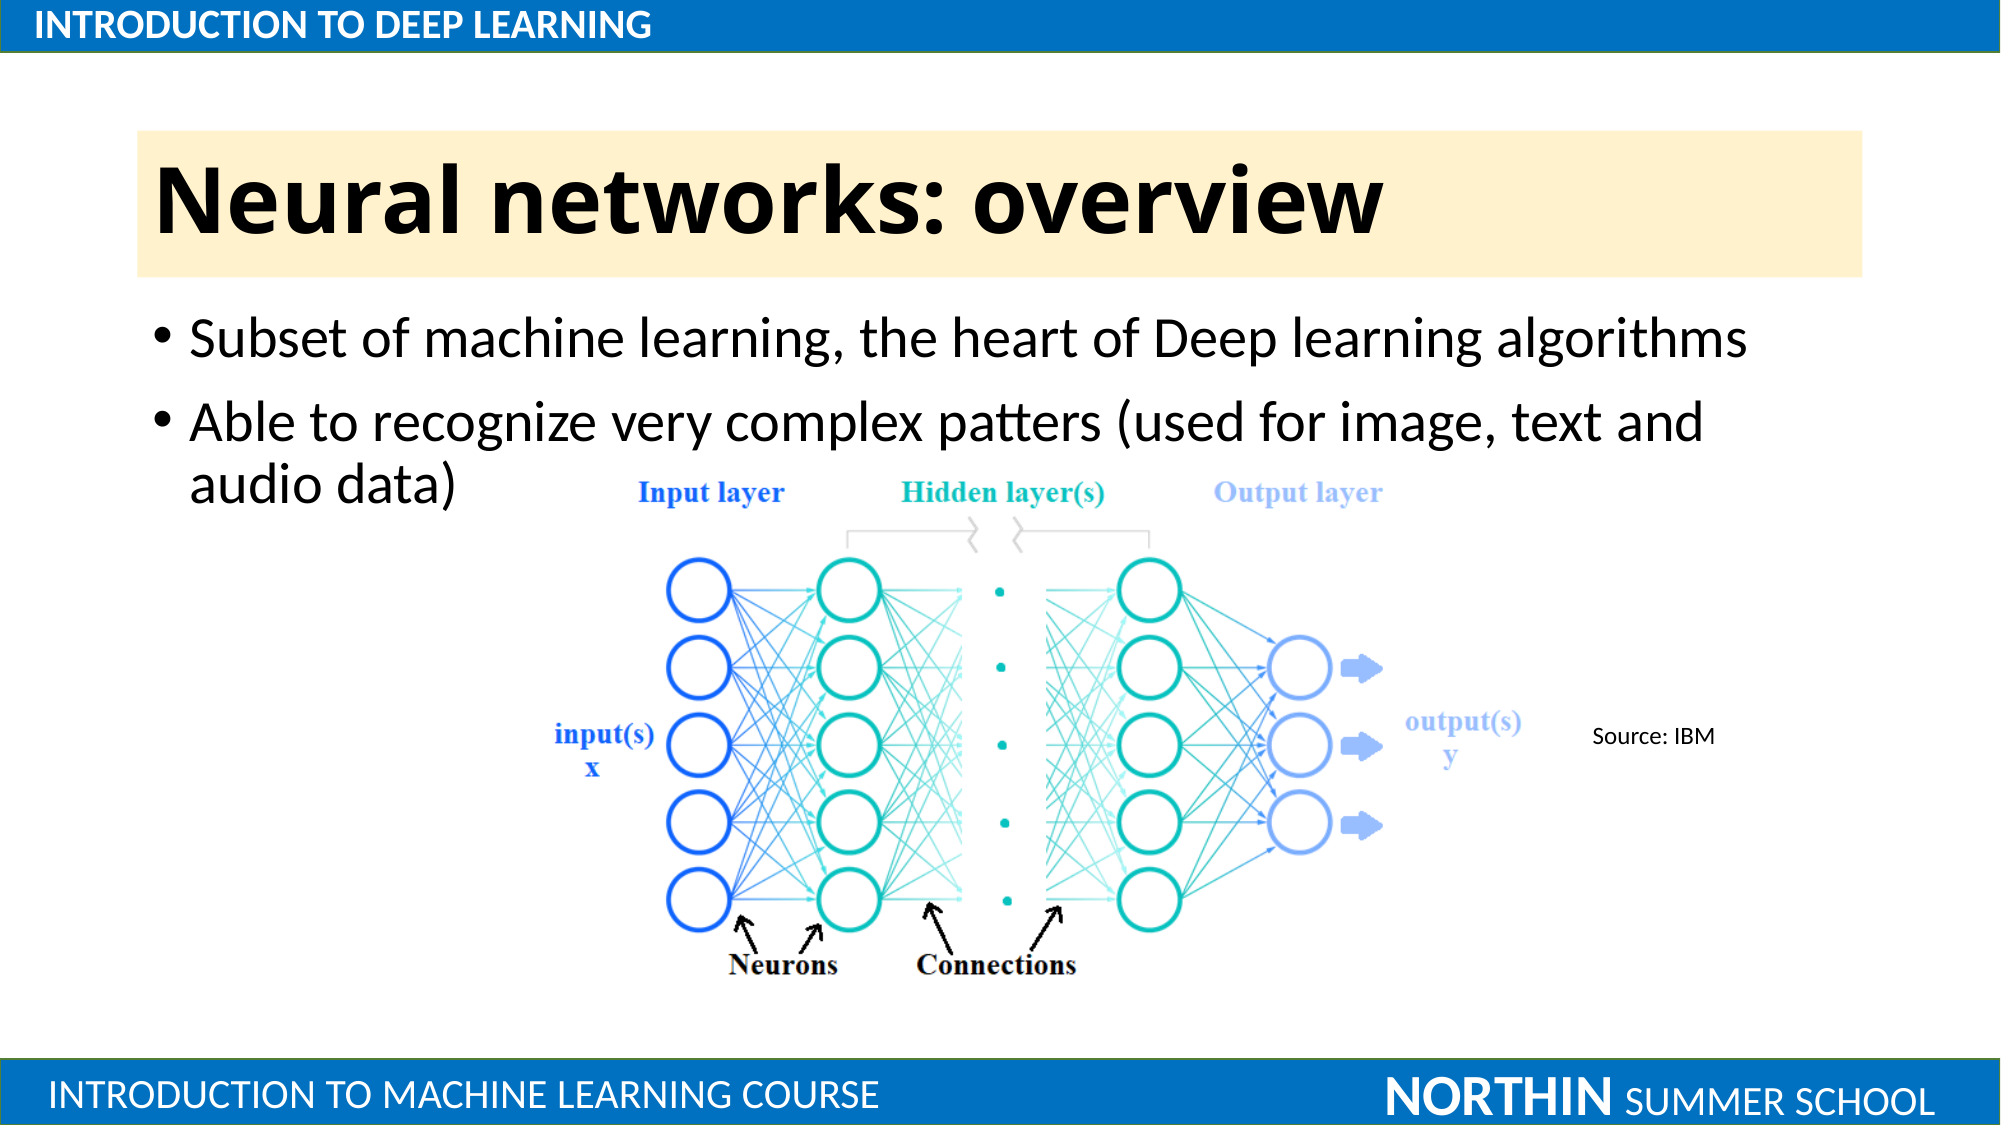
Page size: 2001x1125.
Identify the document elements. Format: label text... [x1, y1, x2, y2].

title Neural networks: overview [137, 130, 1863, 278]
picture [554, 474, 1536, 995]
list Subset of machine learning, the heart of Deep learning algorithms Able to recognize very complex patters (used for image, text and audio data) [137, 299, 1863, 905]
text_box Source: IBM [1577, 711, 1731, 757]
